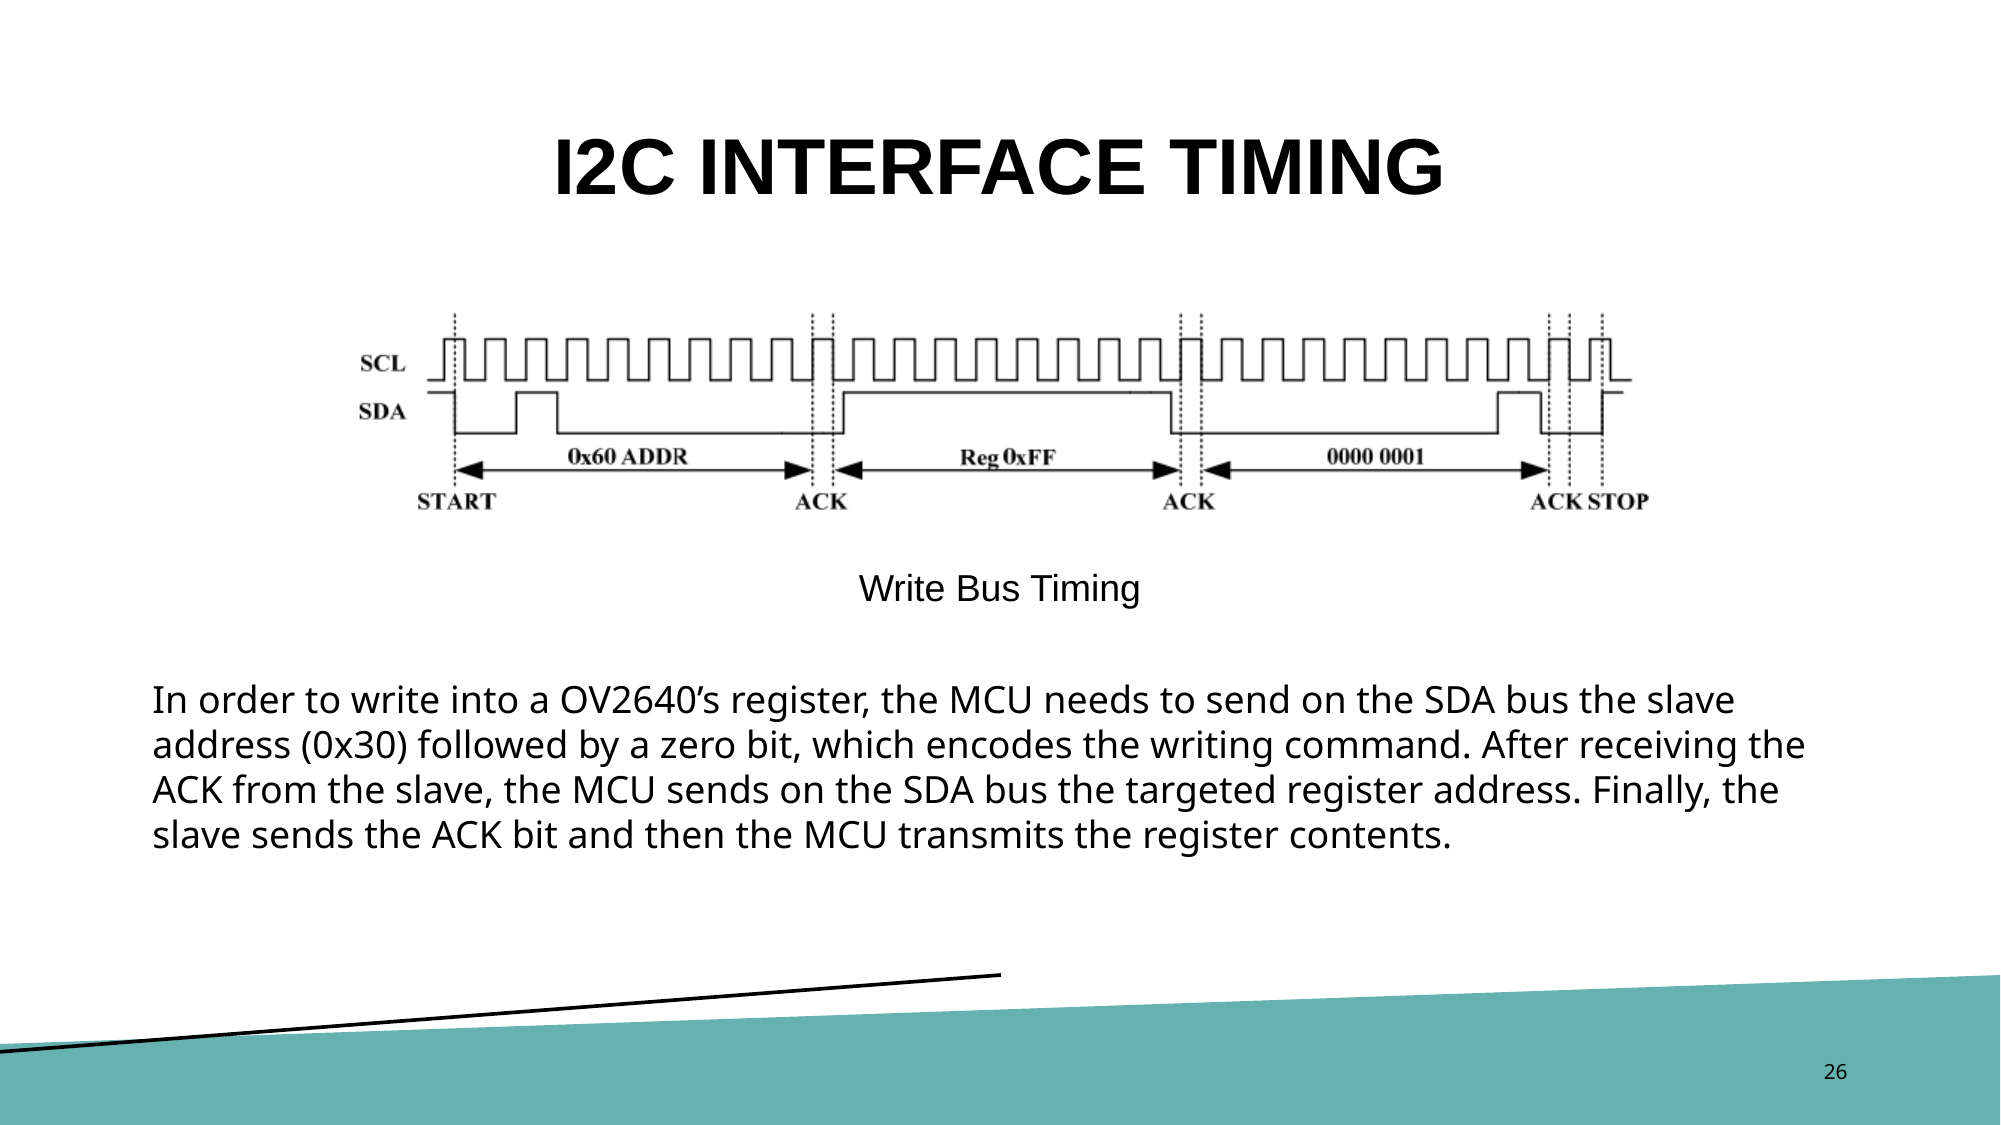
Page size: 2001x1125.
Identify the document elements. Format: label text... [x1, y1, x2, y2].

slide_number ‹#› [1412, 1042, 1863, 1103]
text_box Write Bus Timing [835, 544, 1165, 617]
picture [339, 277, 1661, 537]
title I2C INTERFACE TIMING [137, 59, 1863, 278]
text_box In order to write into a OV2640’s register, the MCU needs to send on the SDA bus the slave address (0x30) followed by a zero bit, which encodes the writing command. After receiving the ACK from the slave, the MCU sends on the SDA bus the targeted register address. Finally, the slave sends the ACK bit and then the MCU transmits the register contents. [137, 668, 1863, 864]
